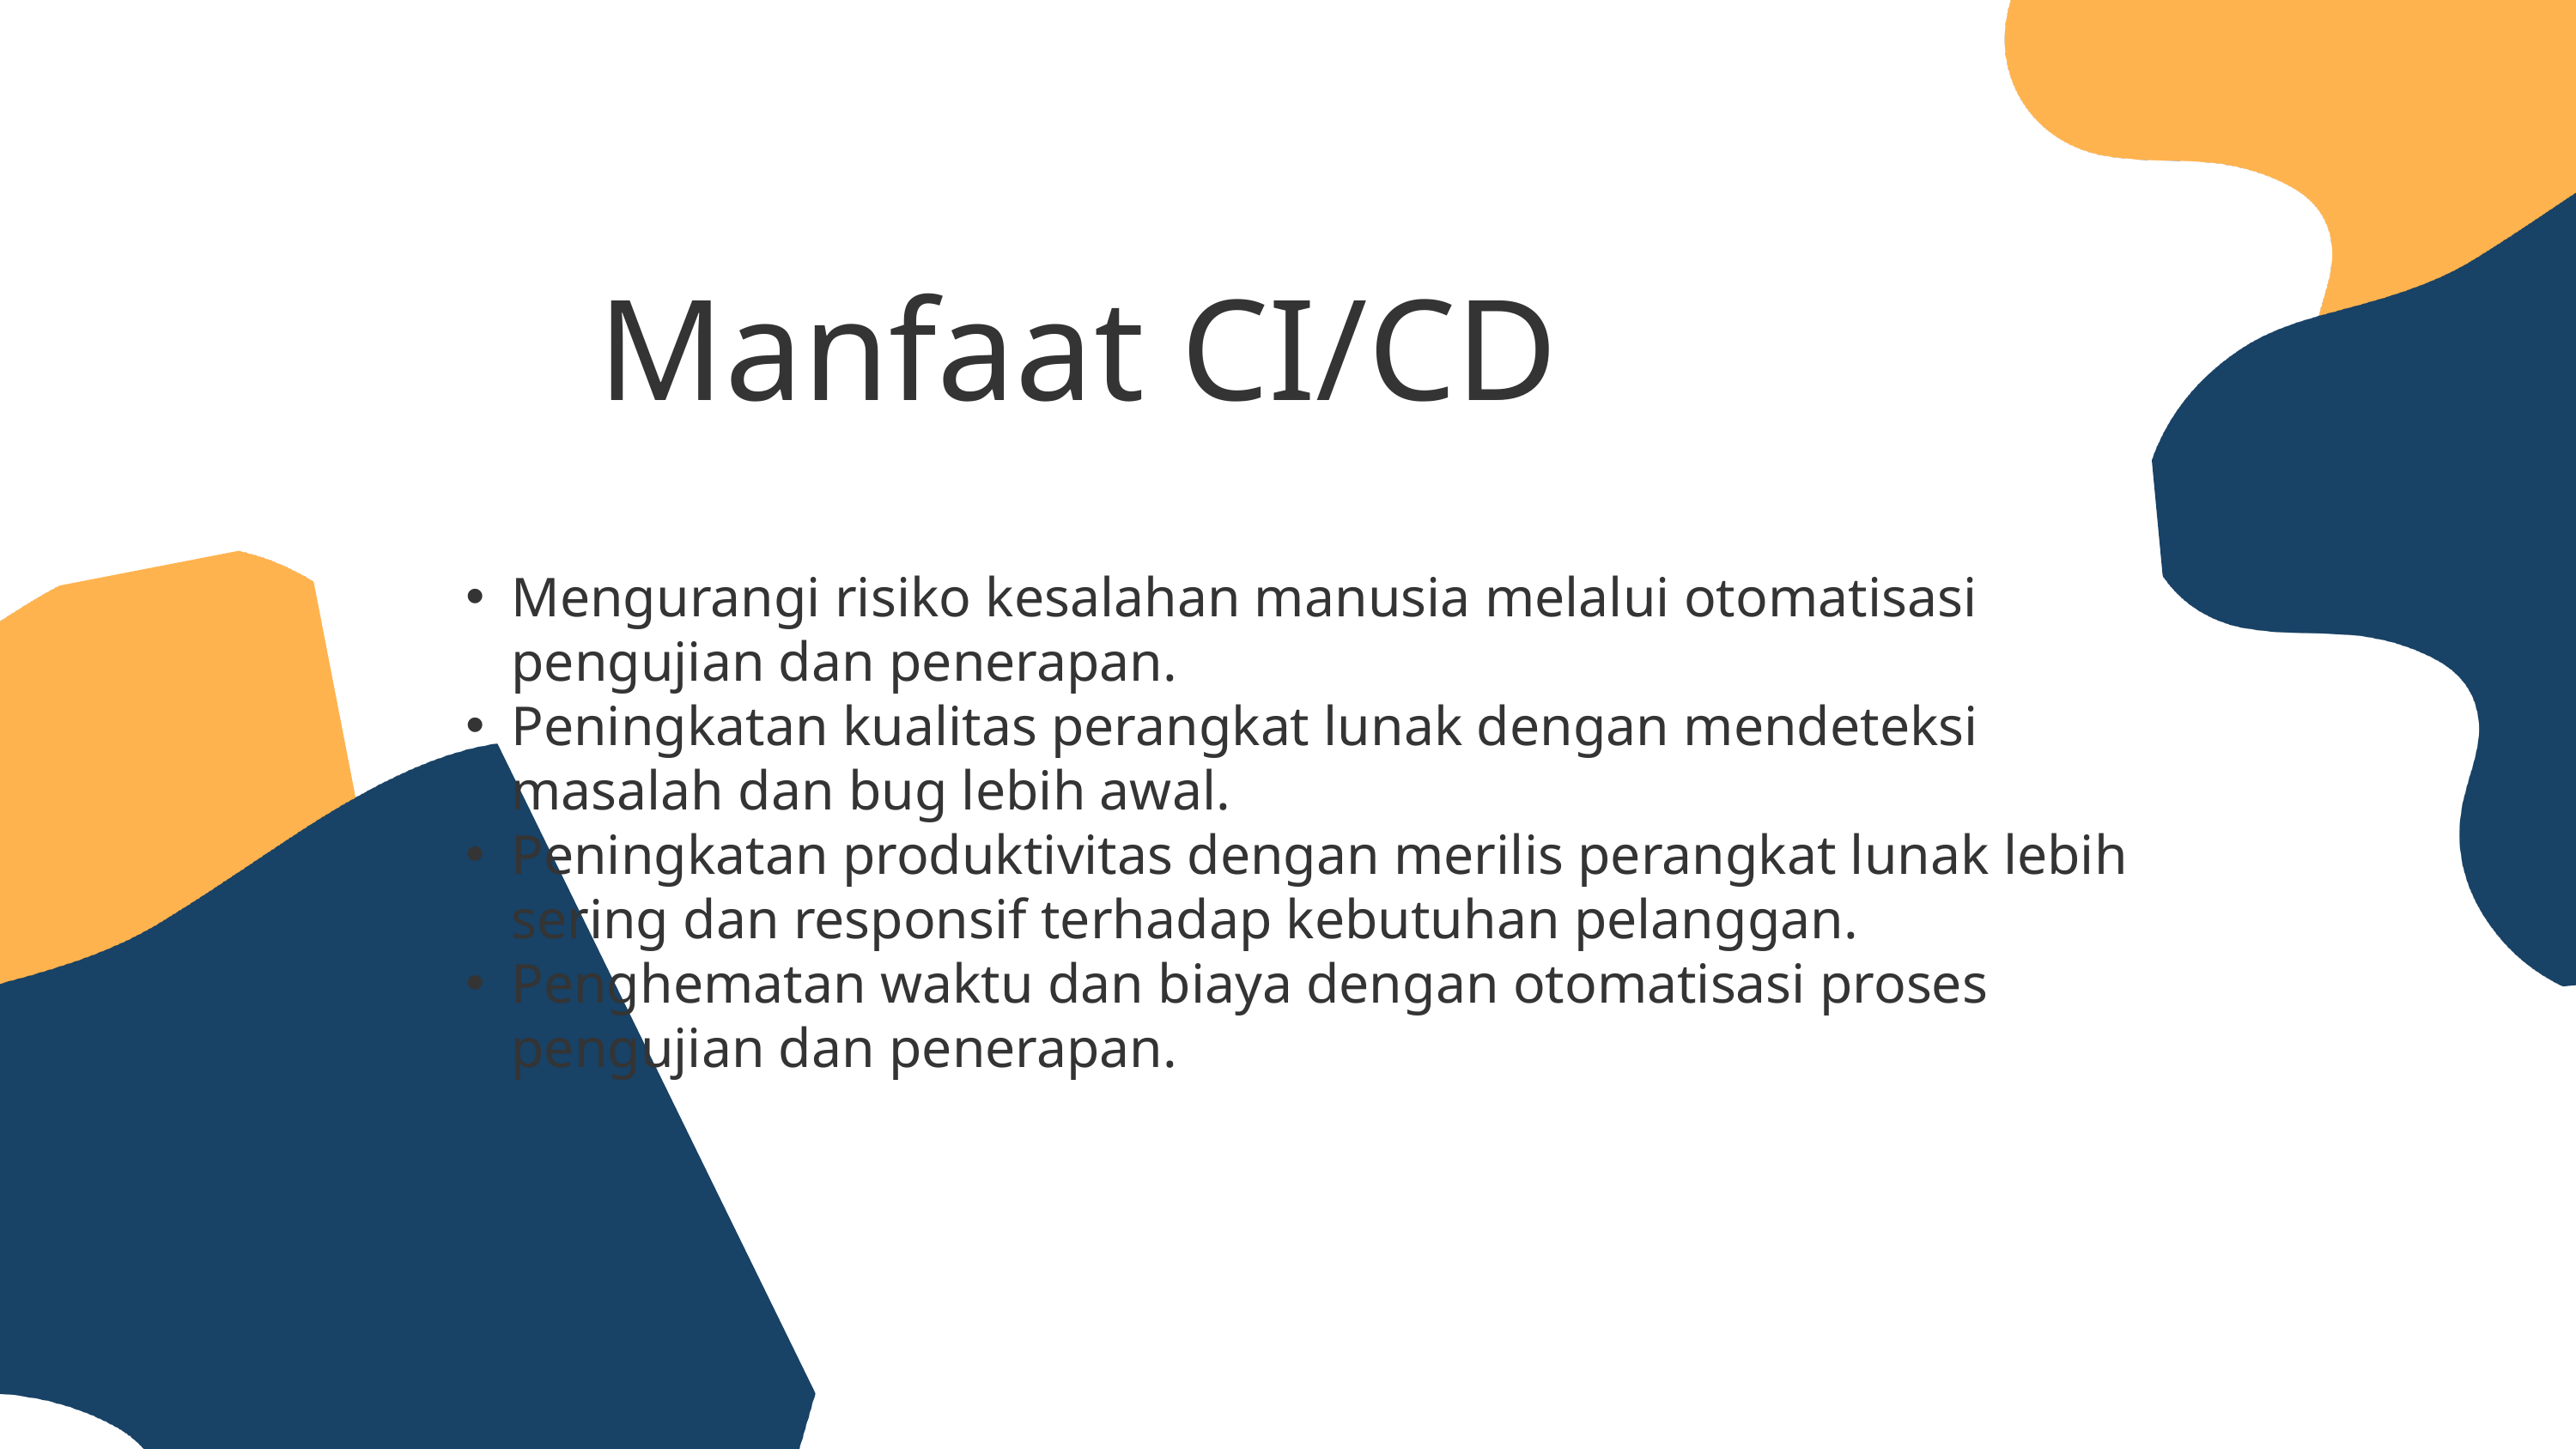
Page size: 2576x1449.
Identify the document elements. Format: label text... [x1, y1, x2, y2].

text_box Manfaat CI/CD [598, 261, 1957, 429]
text_box Mengurangi risiko kesalahan manusia melalui otomatisasi pengujian dan penerapan. Peningkatan kualitas perangkat lunak dengan mendeteksi masalah dan bug lebih awal. Peningkatan produktivitas dengan merilis perangkat lunak lebih sering dan responsif terhadap kebutuhan pelanggan. Penghematan waktu dan biaya dengan otomatisasi proses pengujian dan penerapan. [420, 563, 2176, 1079]
text_box [0, 763, 843, 1449]
text_box [2125, 142, 2576, 1021]
text_box [0, 537, 355, 968]
text_box [1988, 0, 2576, 538]
